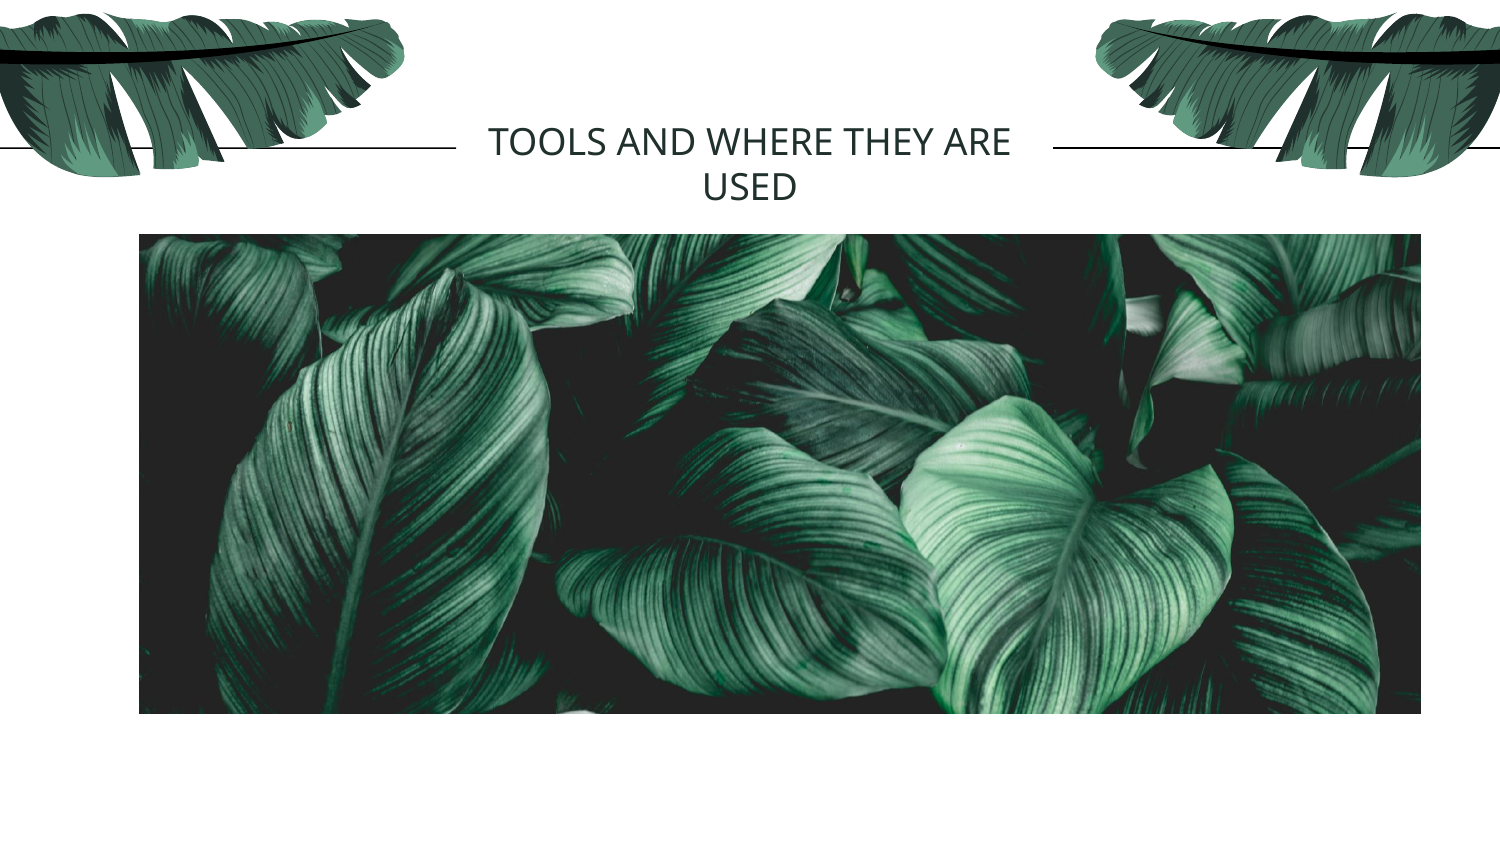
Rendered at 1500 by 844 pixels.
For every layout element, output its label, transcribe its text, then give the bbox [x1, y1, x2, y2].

picture [138, 234, 1422, 714]
title TOOLS AND WHERE THEY ARE USED [446, 103, 1054, 193]
